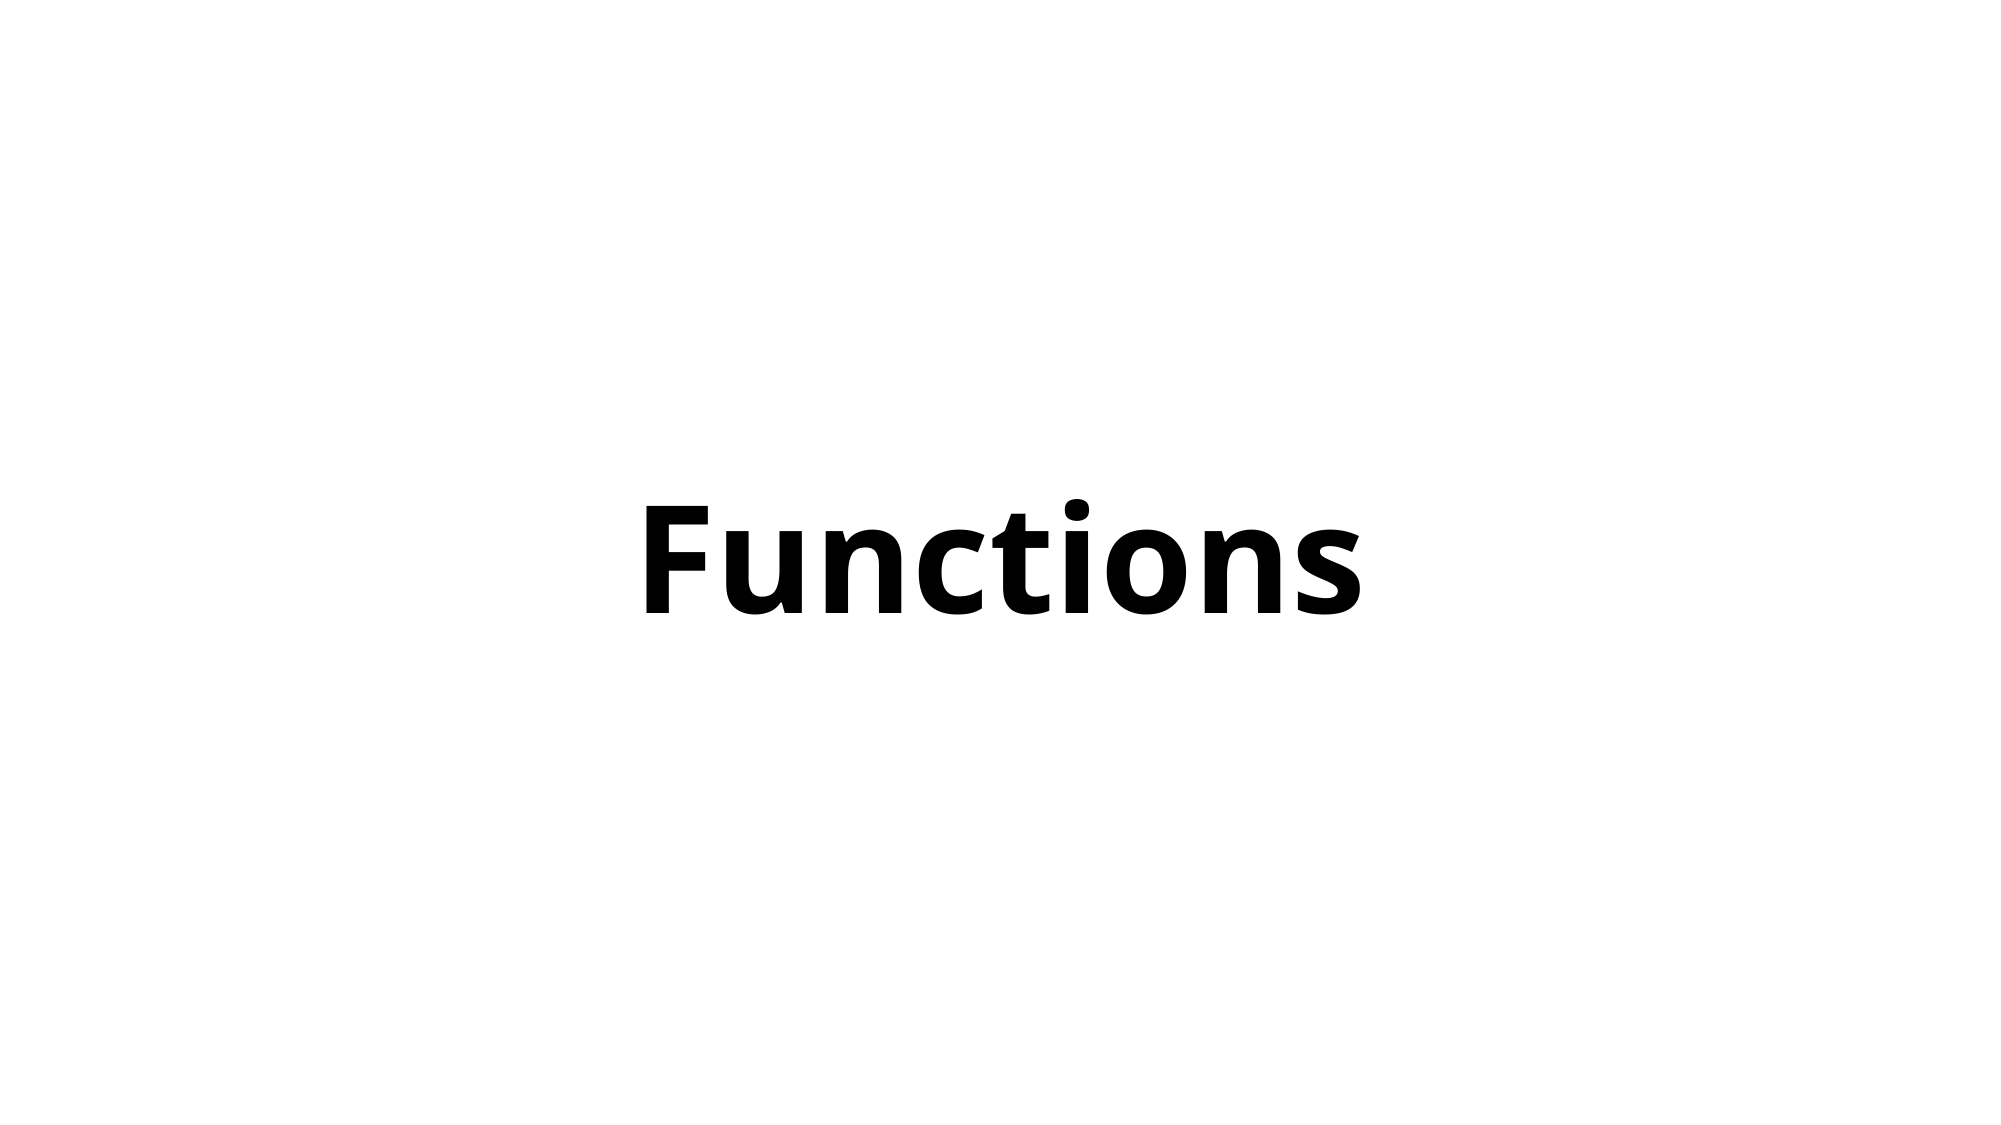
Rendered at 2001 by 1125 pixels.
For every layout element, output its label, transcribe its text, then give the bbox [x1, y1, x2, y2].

title Functions [526, 471, 1474, 654]
